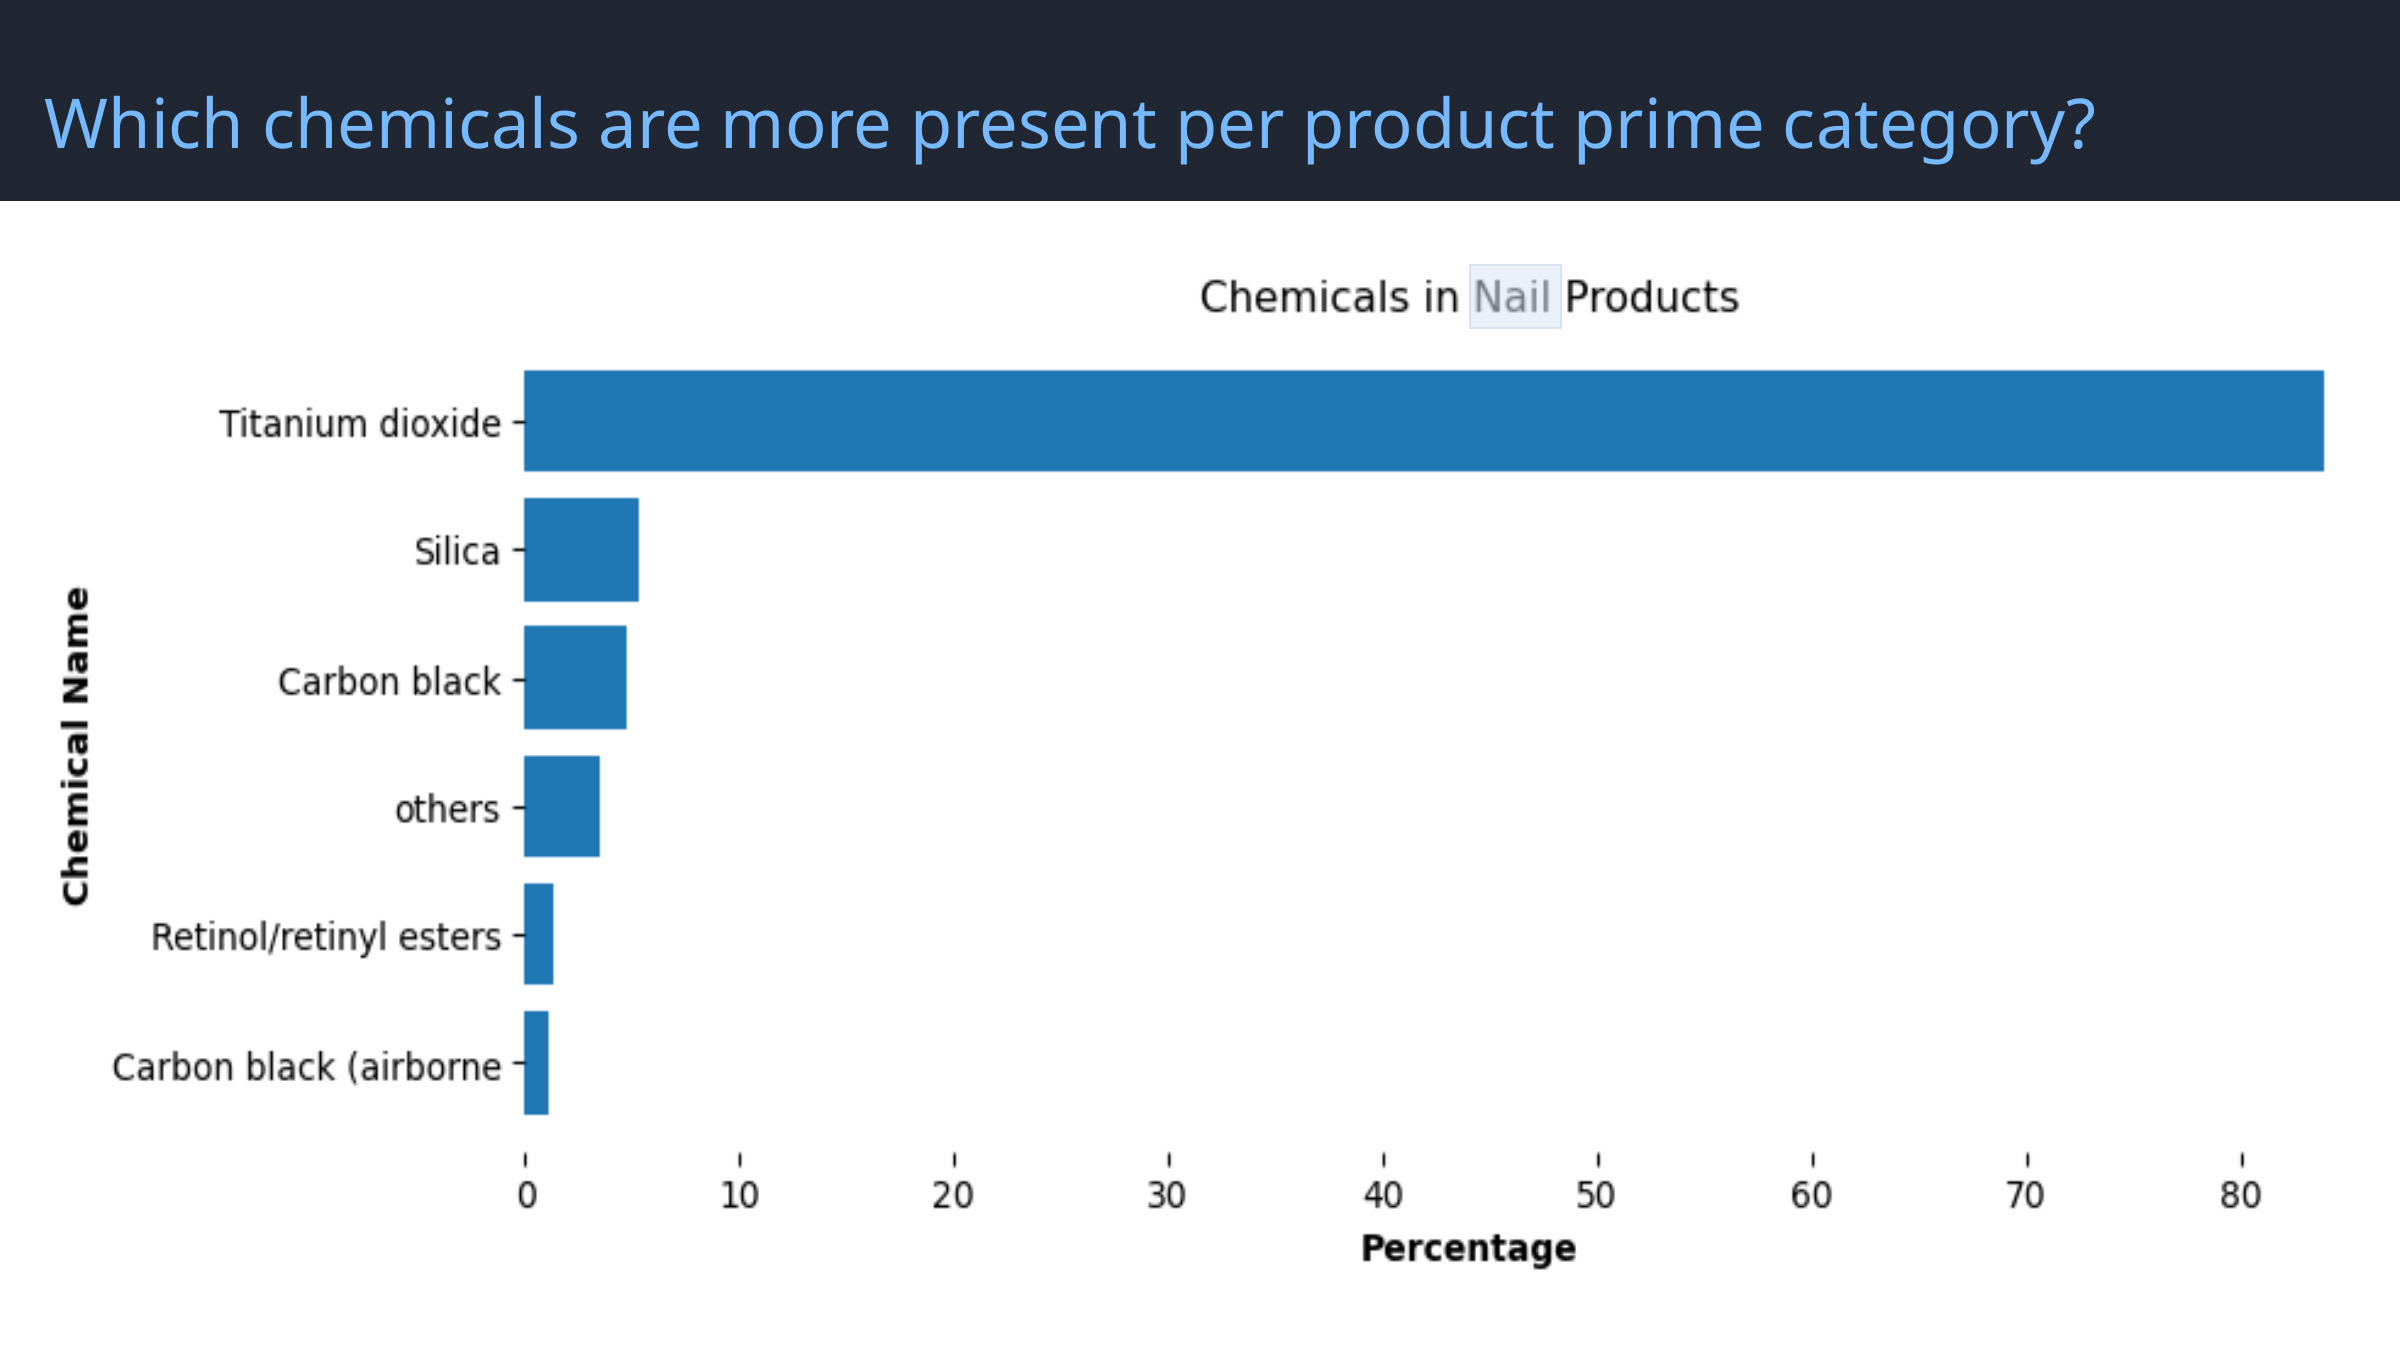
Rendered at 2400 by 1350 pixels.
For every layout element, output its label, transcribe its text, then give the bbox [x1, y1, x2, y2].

text_box Which chemicals are more present per product prime category? [29, 72, 2400, 170]
picture [0, 201, 2400, 1350]
